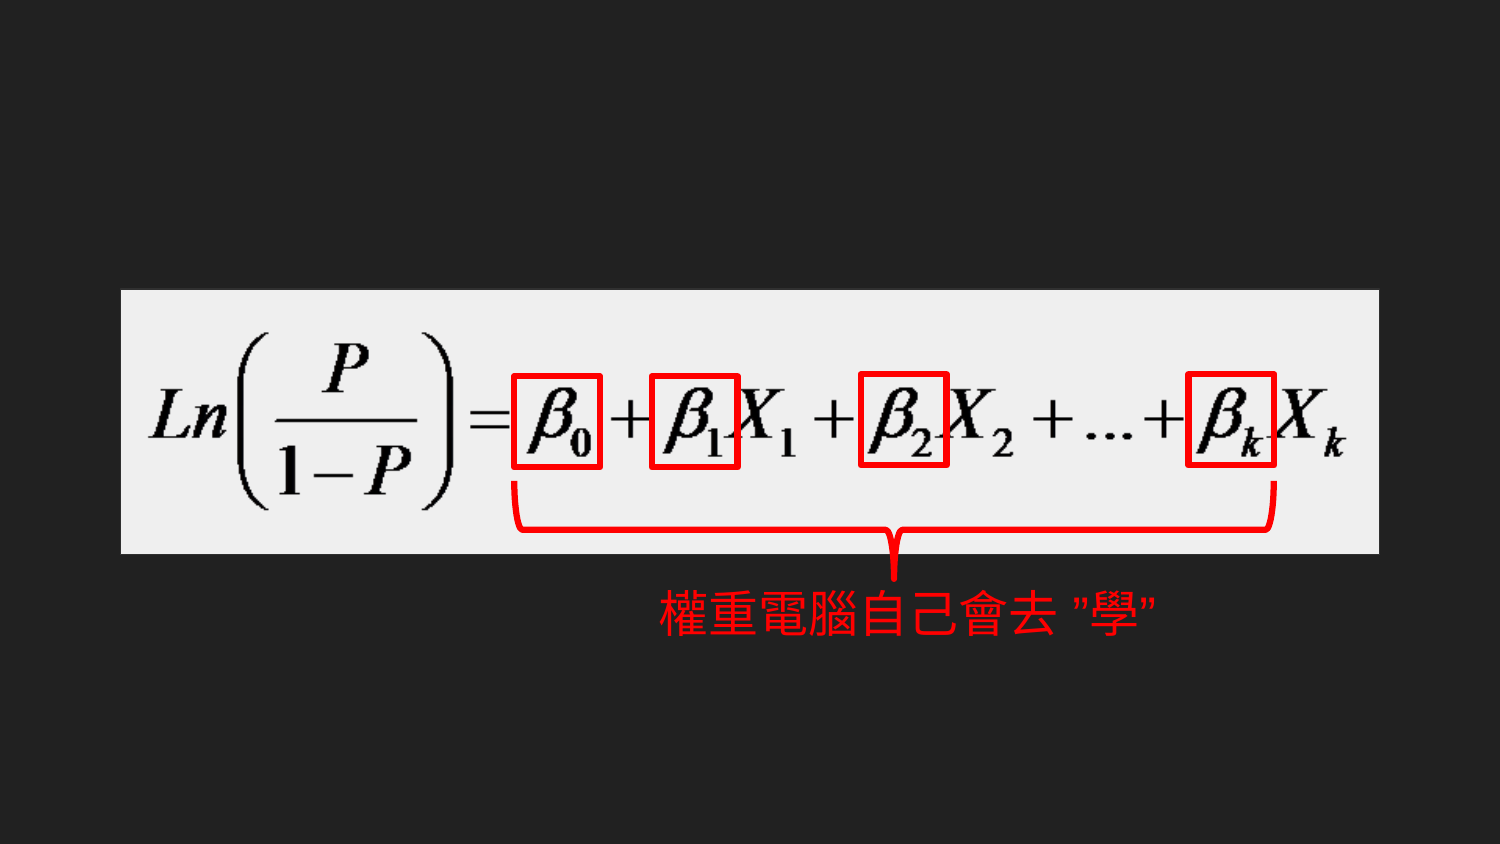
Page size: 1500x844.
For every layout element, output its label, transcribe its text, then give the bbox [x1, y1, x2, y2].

text_box [120, 289, 1380, 555]
picture [139, 317, 1359, 523]
text_box 權重電腦自己會去 ”學” [643, 567, 1189, 666]
text_box [888, 532, 900, 567]
